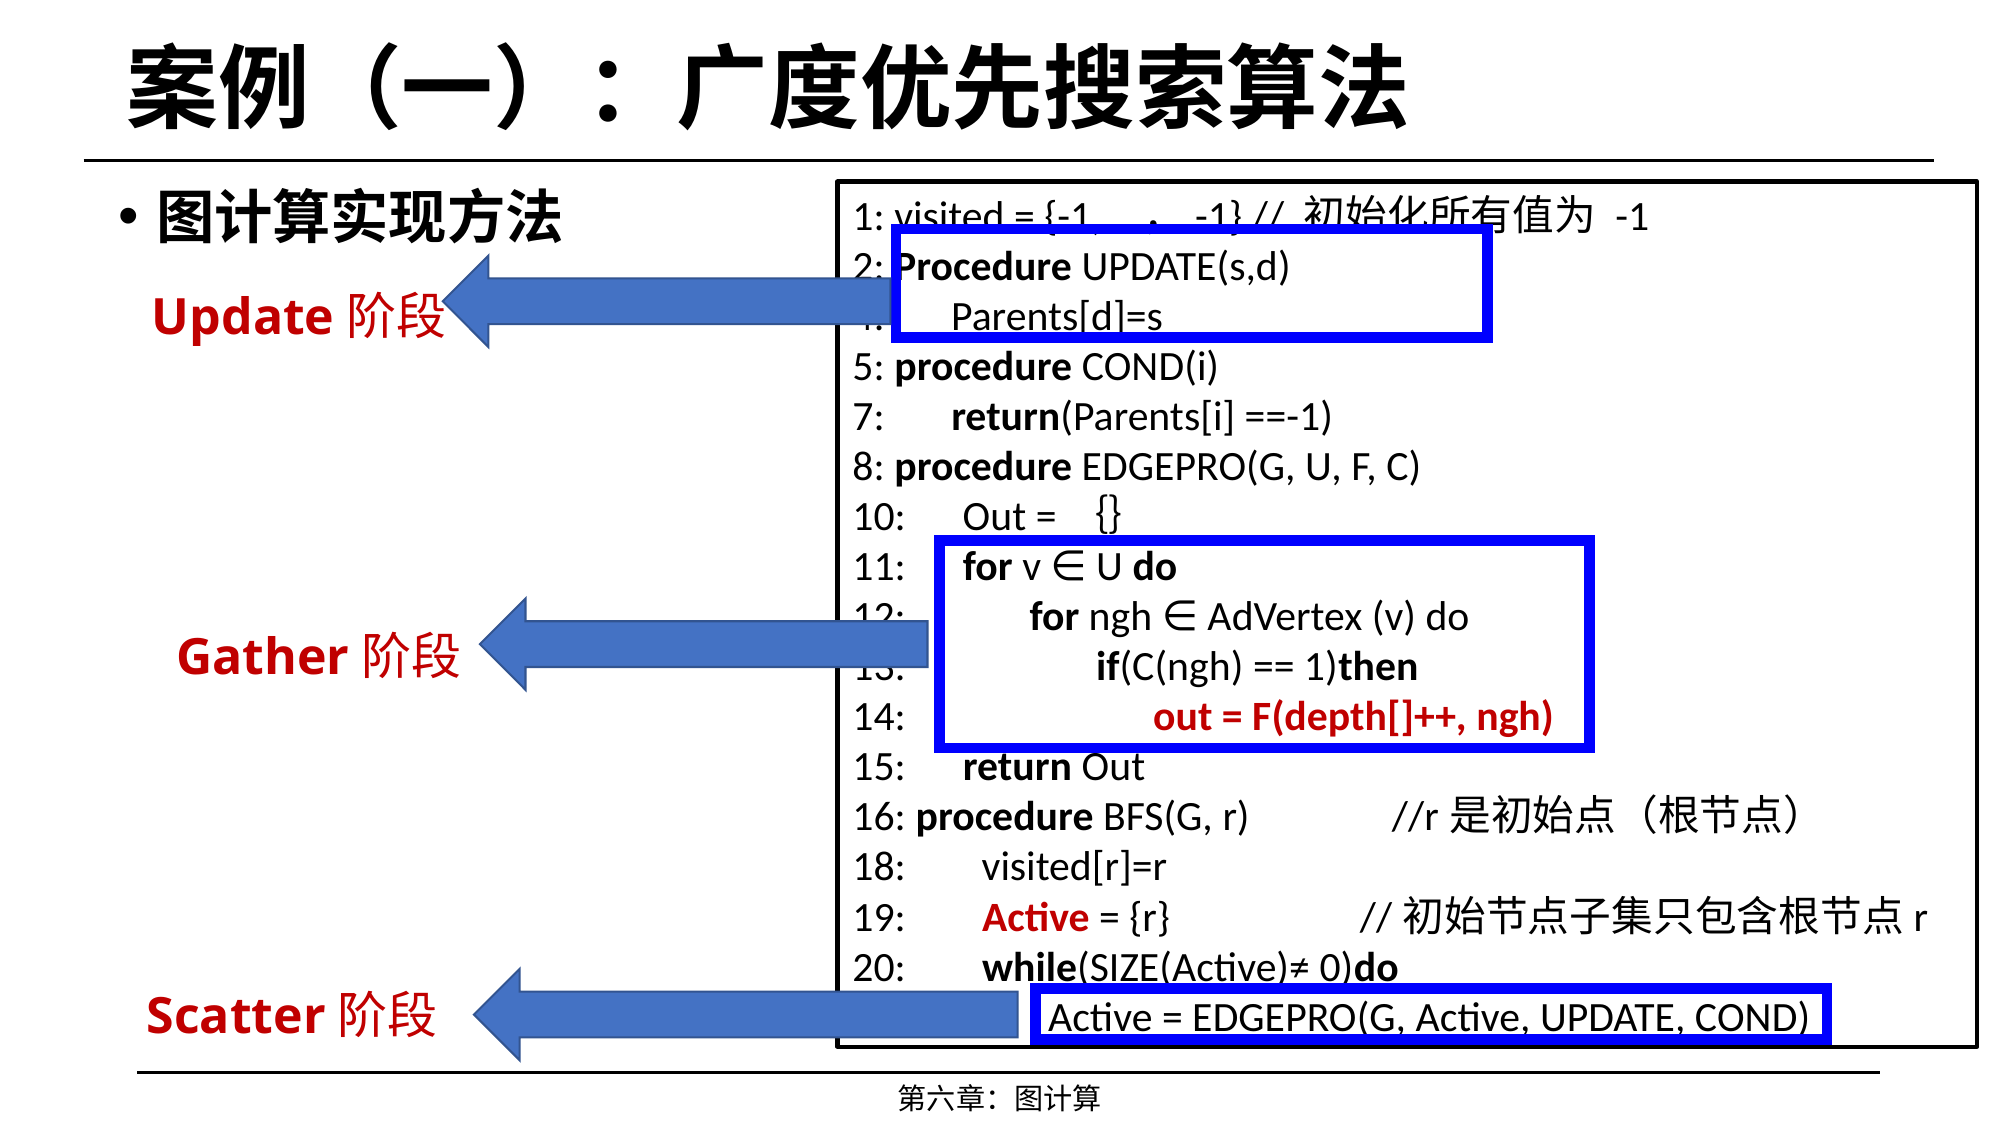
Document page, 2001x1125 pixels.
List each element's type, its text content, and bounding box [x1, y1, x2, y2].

title 案例（一）：广度优先搜索算法 [111, 22, 1905, 161]
text_box [939, 539, 1591, 749]
text_box [1034, 988, 1828, 1041]
text_box 1: visited = {-1,...，-1} // 初始化所有值为 -1 2: Procedure UPDATE(s,d) 4: Parents[d]=s 5: procedure COND(i) 7: return(Parents[i] ==-1) 8: procedure EDGEPRO(G, U, F, C) 10: Out =｛｝ 11: for v ∈ U do 12: for ngh ∈ AdVertex (v) do 13: if(C(ngh) == 1)then 14: out = F(depth[]++, ngh) 15: return Out 16: procedure BFS(G, r) //r是初始点（根节点） 18: visited[r]=r 19: Active = {r} //初始节点子集只包含根节点r 20: while(SIZE(Active)≠ 0)do 21: Active = EDGEPRO(G, Active, UPDATE, COND) [837, 181, 1978, 1047]
text_box Update阶段 [137, 276, 462, 352]
text_box Scatter阶段 [131, 976, 453, 1051]
text_box [895, 228, 1488, 338]
text_box [478, 595, 929, 693]
text_box [462, 253, 892, 350]
list 图计算实现方法 [103, 173, 1897, 265]
text_box [472, 966, 1019, 1063]
text_box Gather阶段 [161, 616, 477, 692]
